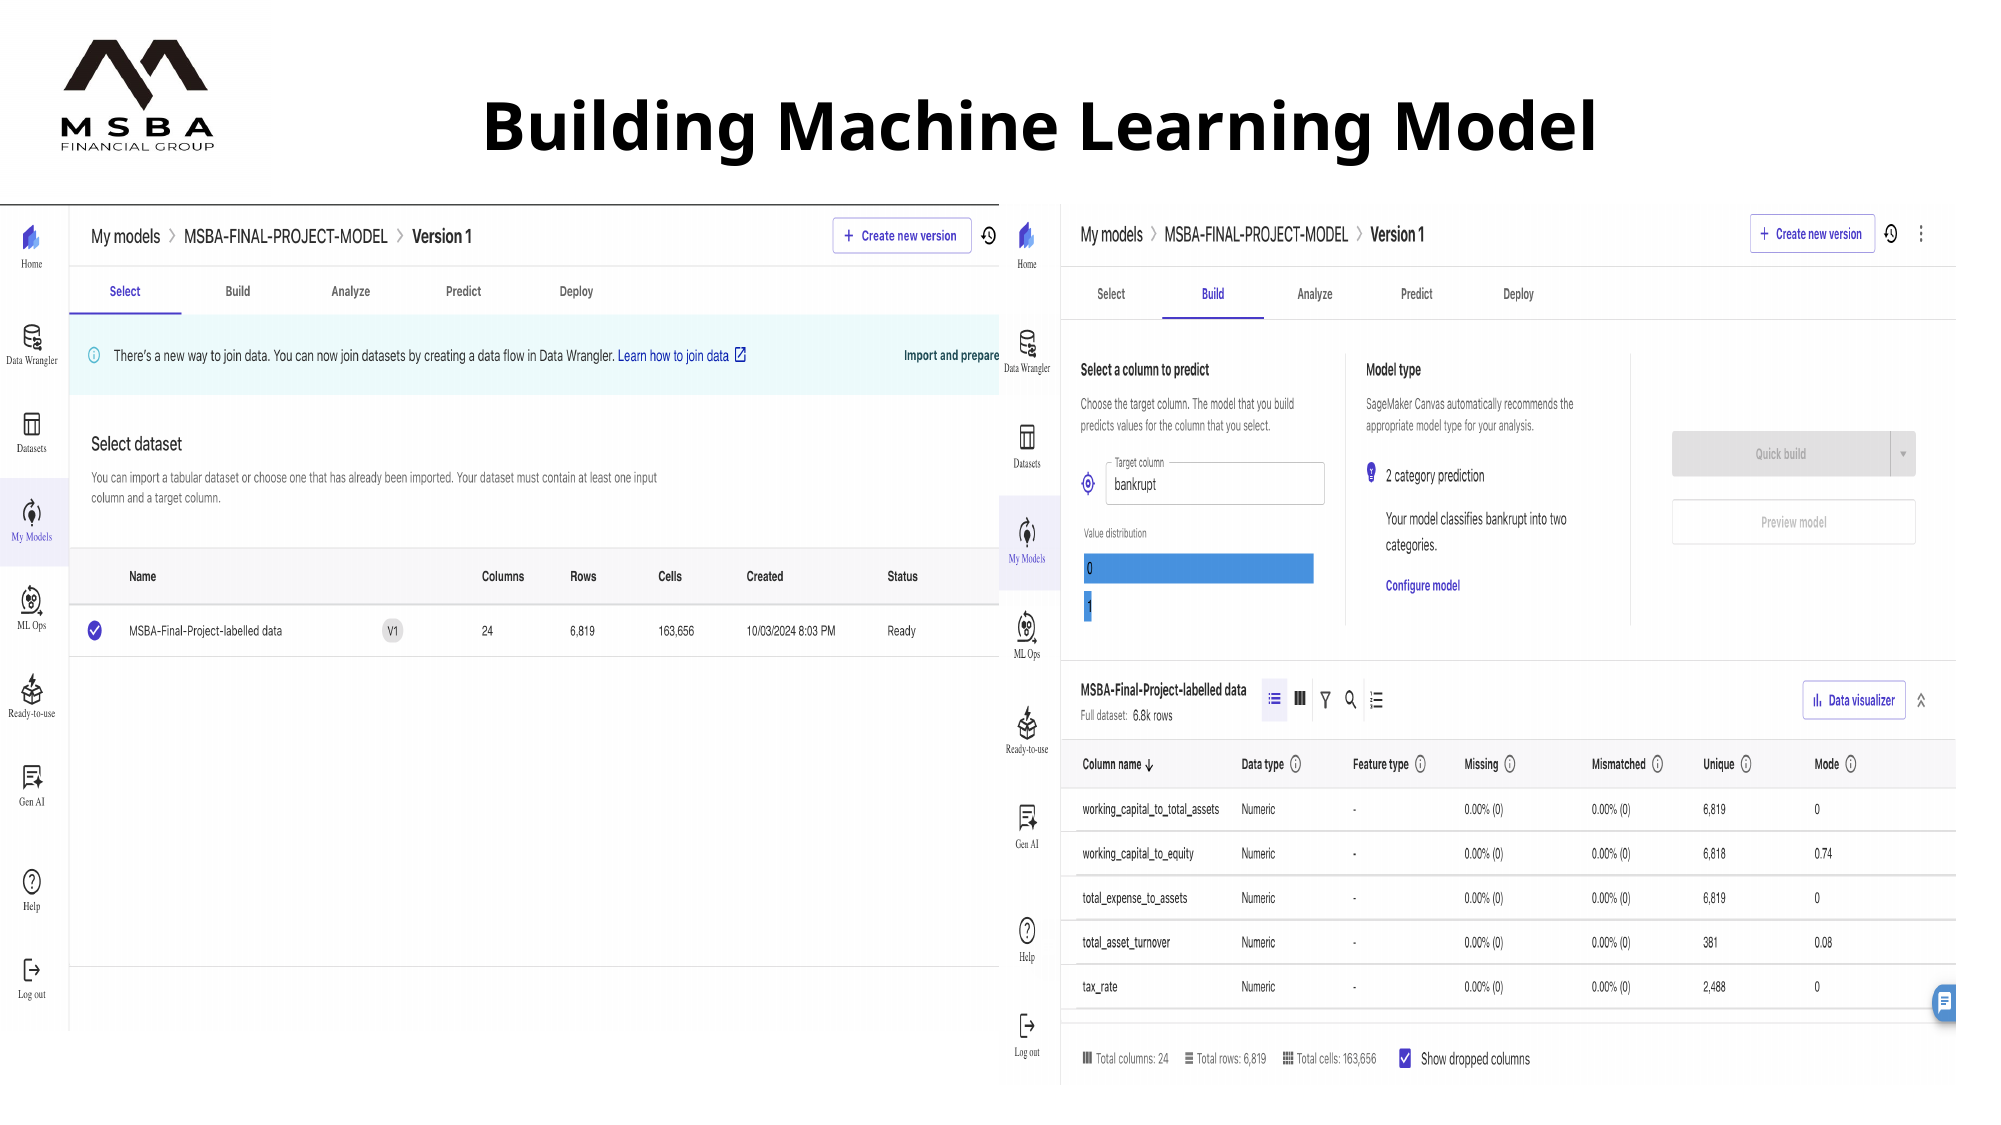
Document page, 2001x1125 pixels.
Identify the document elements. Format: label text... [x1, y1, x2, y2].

picture [999, 204, 1956, 1085]
picture [0, 0, 271, 197]
title Building Machine Learning Model [466, 16, 1925, 173]
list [0, 204, 999, 1031]
